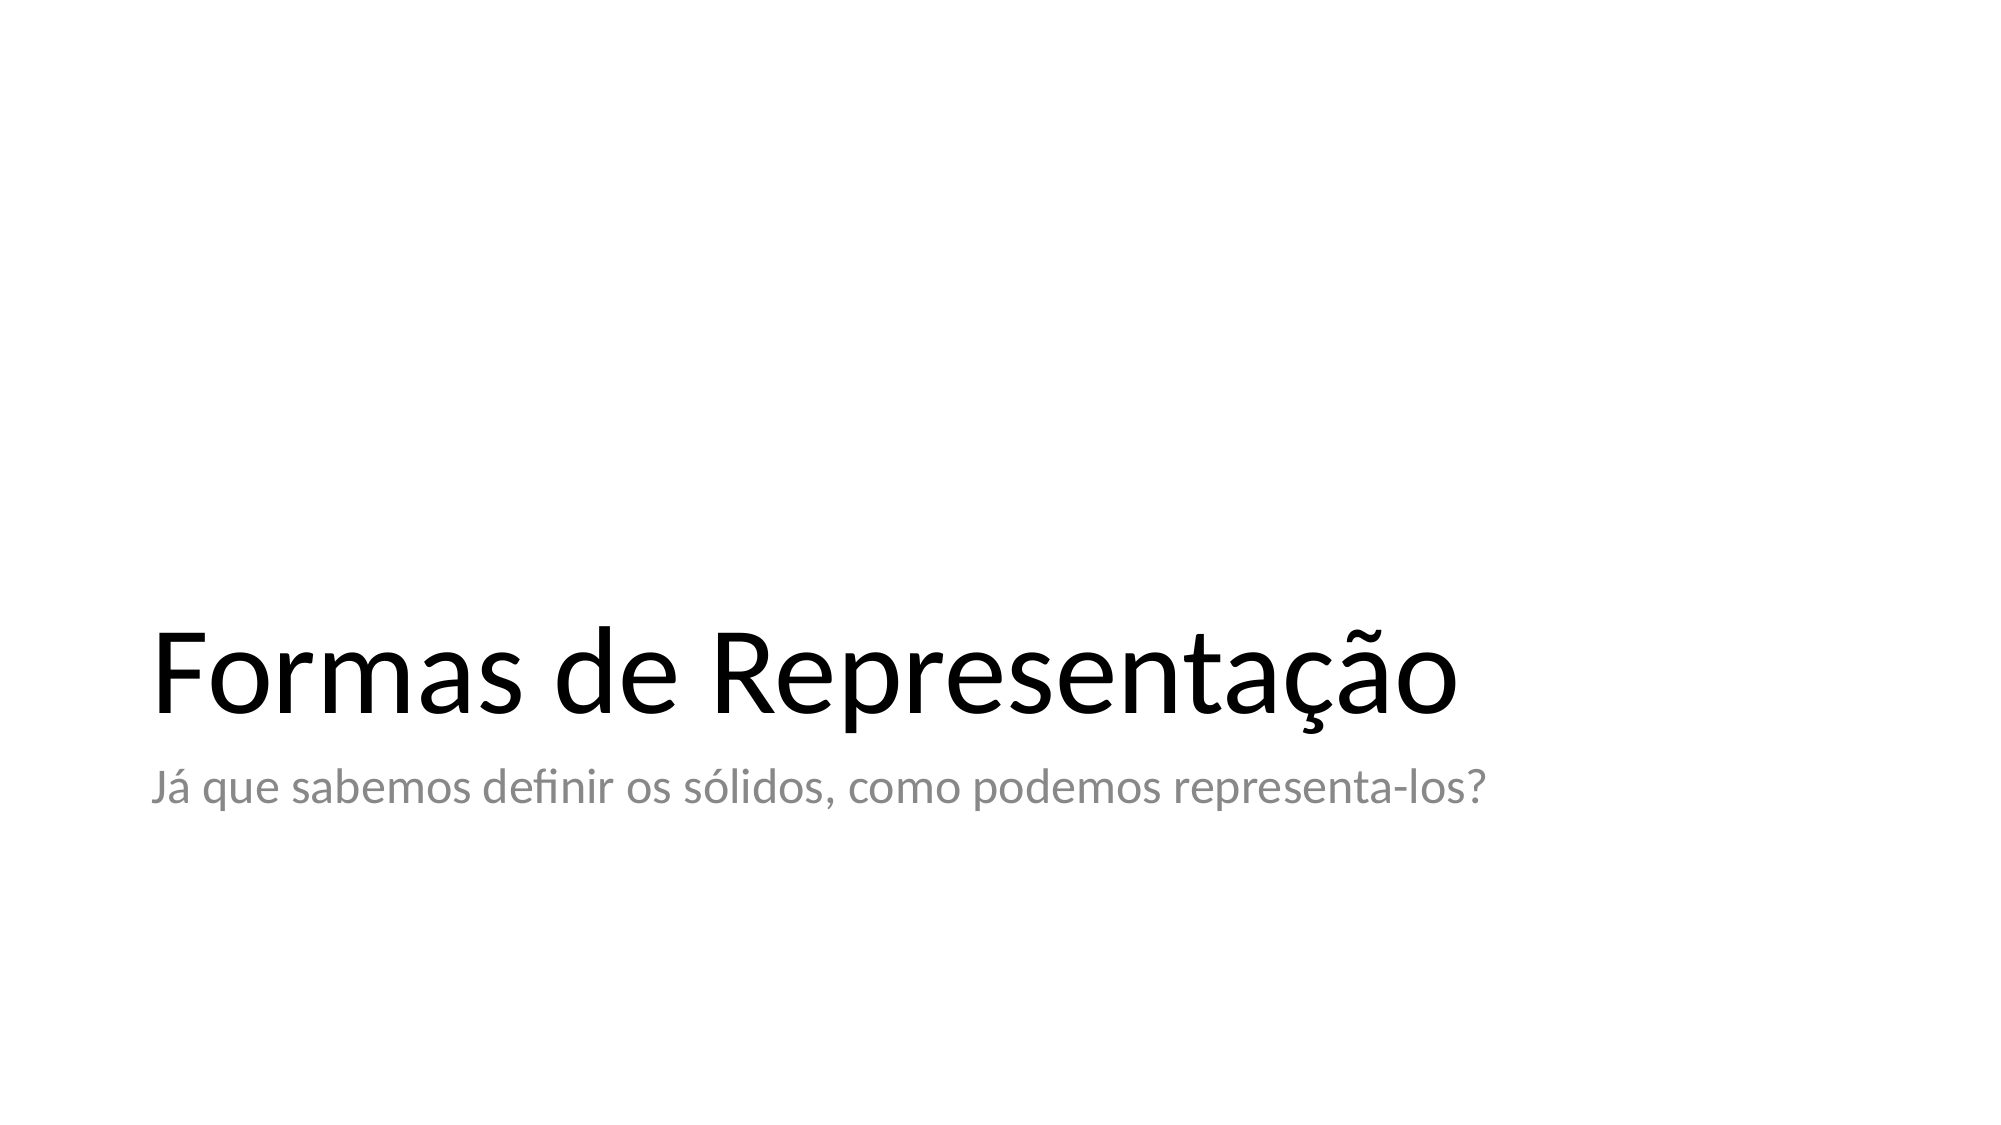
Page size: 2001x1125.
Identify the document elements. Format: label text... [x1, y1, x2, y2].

title Formas de Representação [136, 280, 1862, 749]
list Já que sabemos definir os sólidos, como podemos representa-los? [136, 752, 1862, 999]
